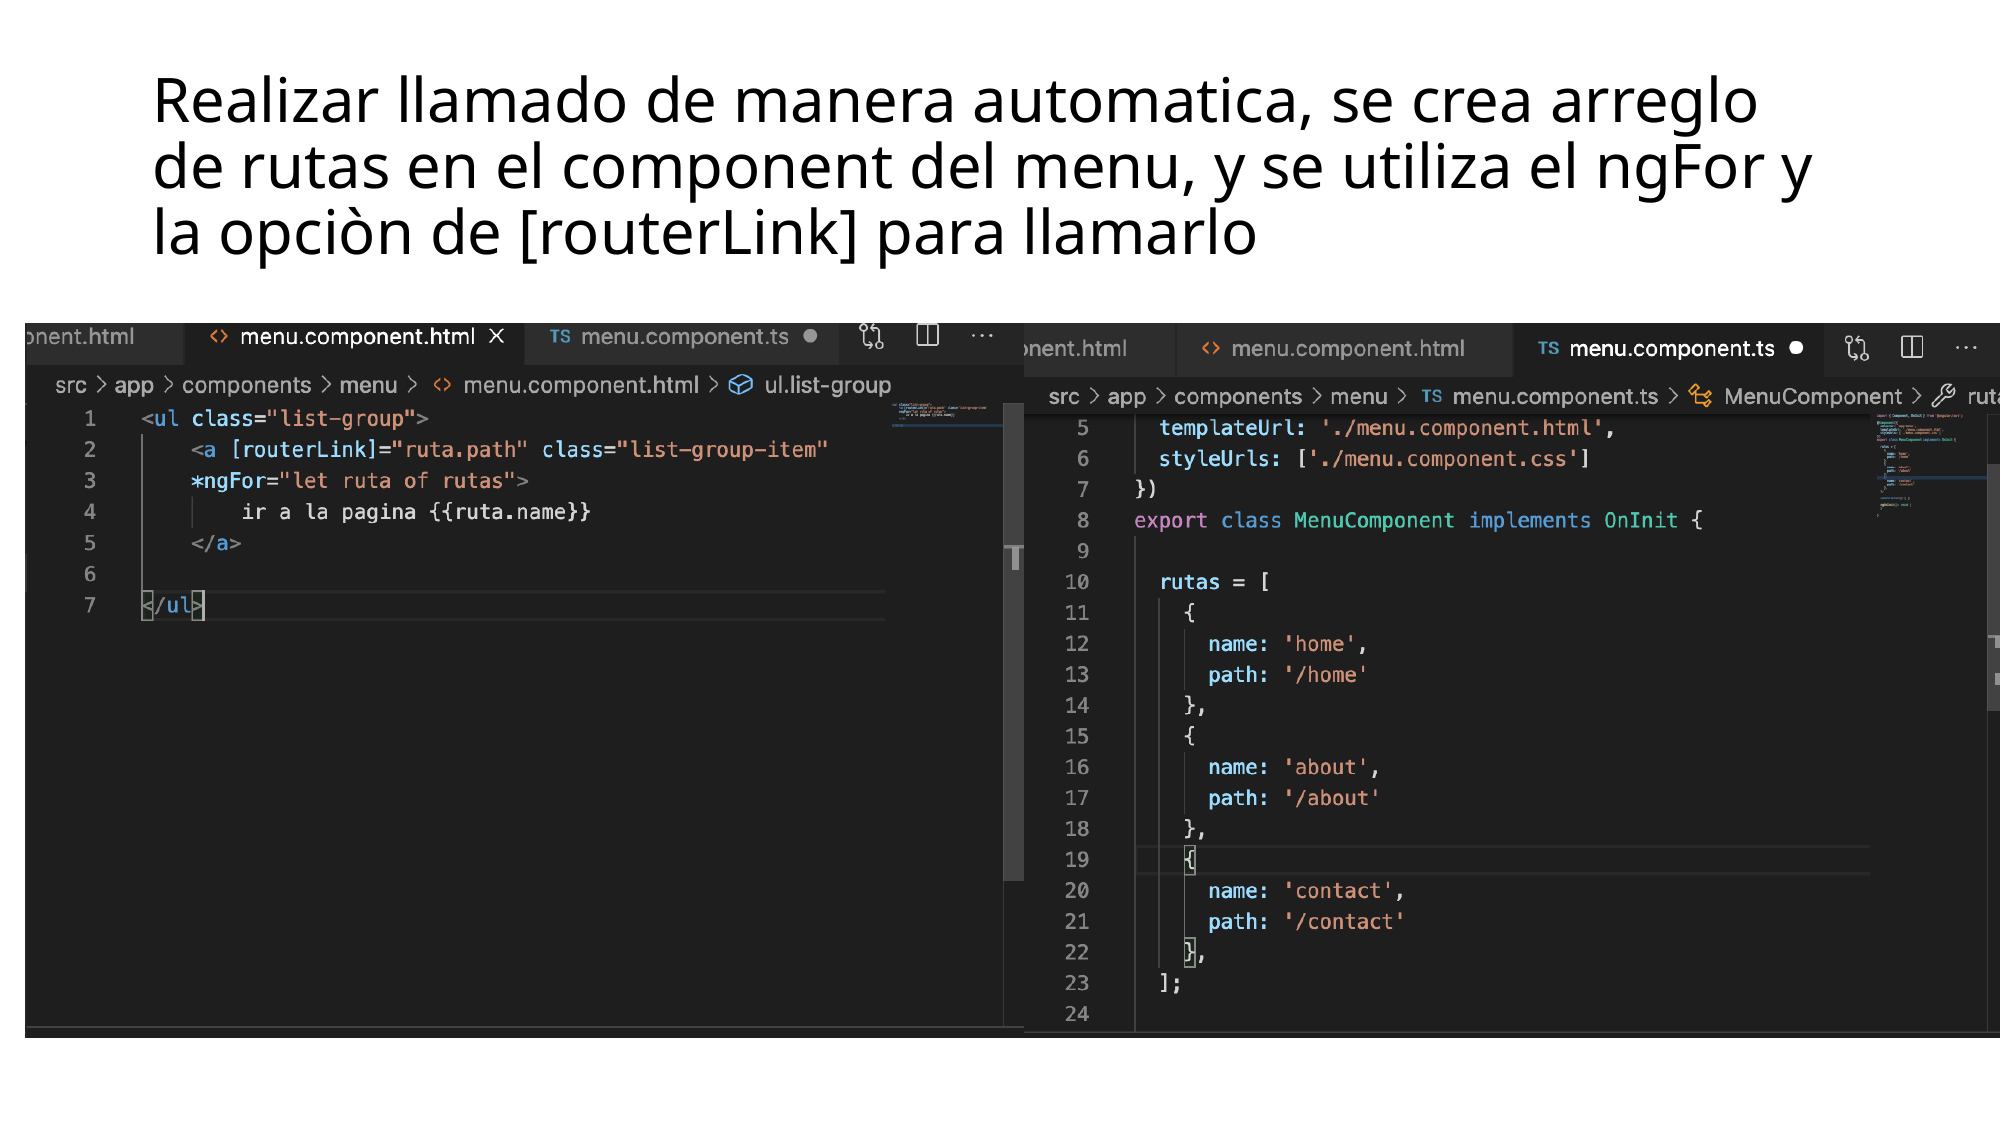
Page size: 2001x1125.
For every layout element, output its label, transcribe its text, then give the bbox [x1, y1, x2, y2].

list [25, 323, 1024, 1038]
picture [1024, 323, 2000, 1038]
title Realizar llamado de manera automatica, se crea arreglo de rutas en el component del menu, y se utiliza el ngFor y la opciòn de [routerLink] para llamarlo [137, 59, 1863, 278]
